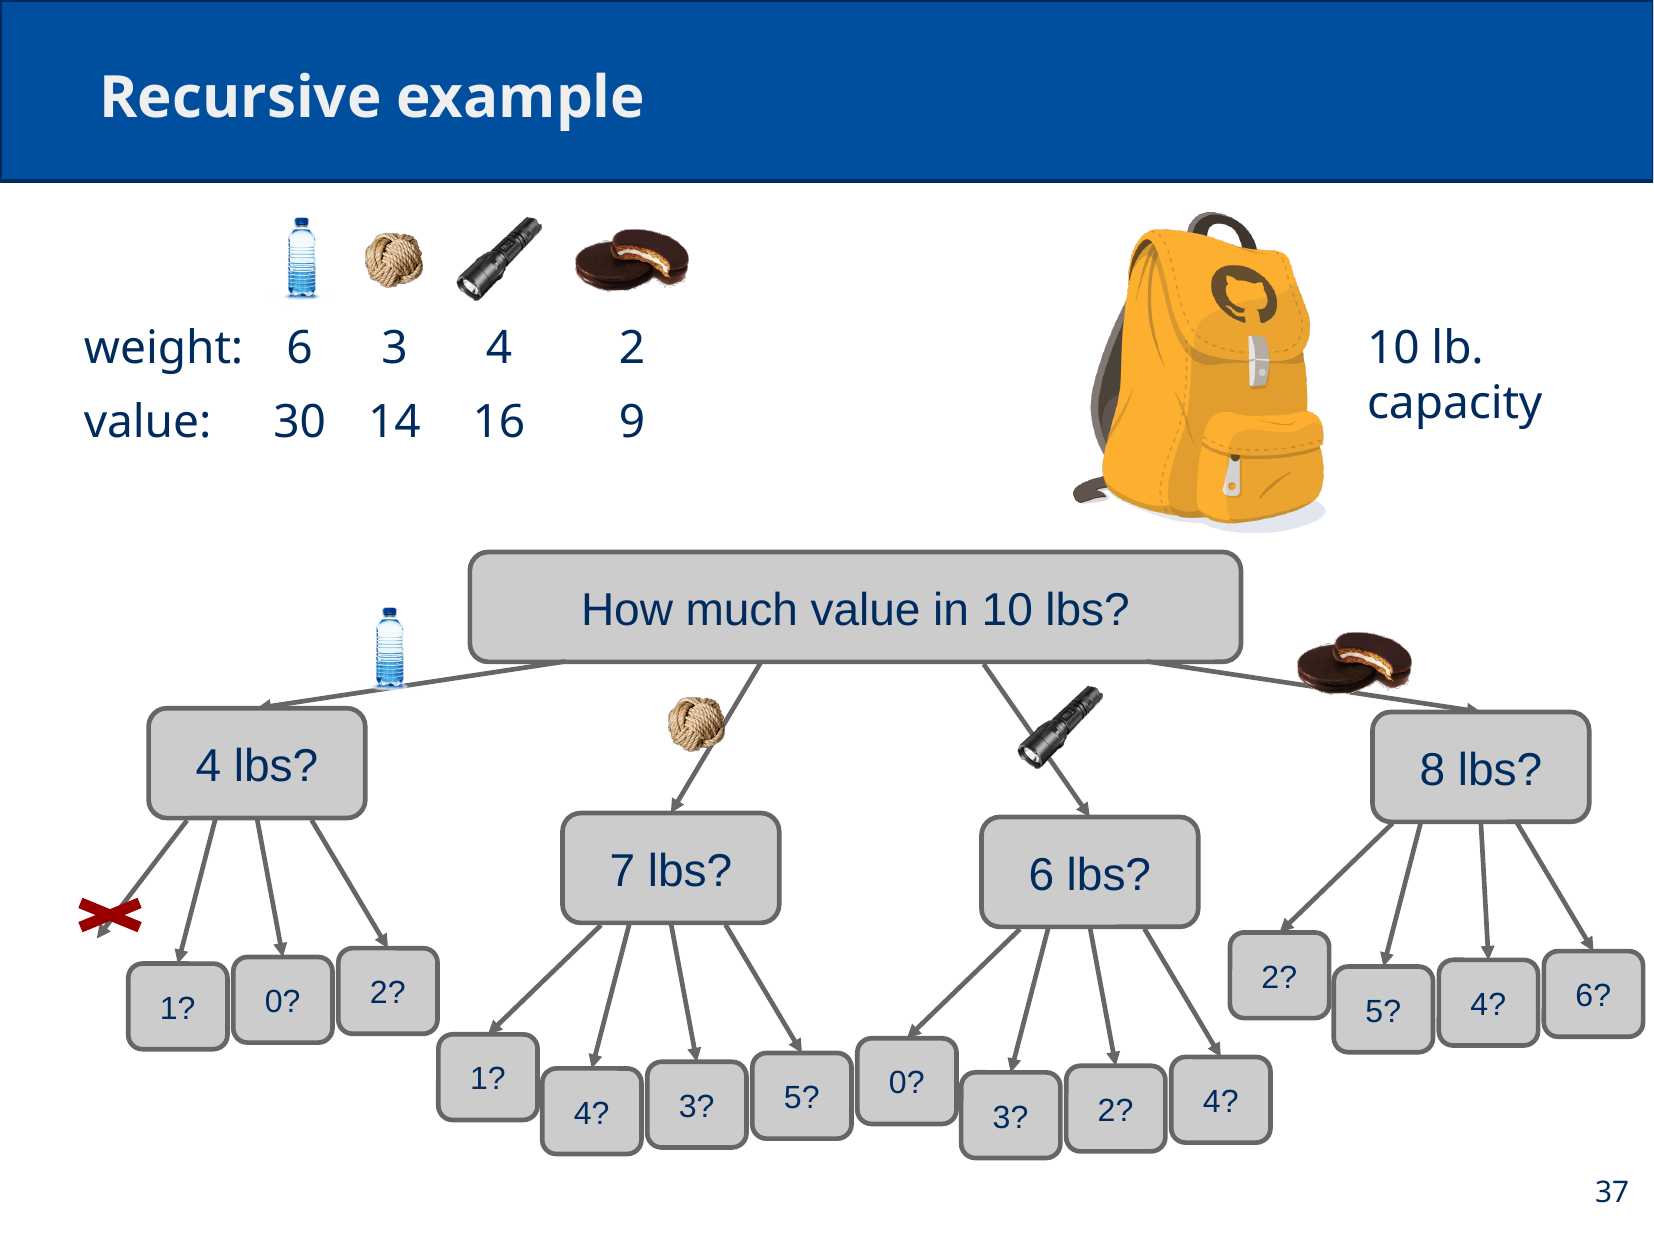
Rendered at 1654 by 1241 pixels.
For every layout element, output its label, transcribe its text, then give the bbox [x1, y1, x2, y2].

text_box How much value in 10 lbs? [469, 551, 1242, 662]
text_box 0? [857, 1081, 957, 1124]
text_box 2? [1066, 1081, 1166, 1152]
text_box 6? [1598, 951, 1644, 1037]
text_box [340, 232, 439, 458]
text_box 1? [438, 1081, 538, 1120]
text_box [1072, 212, 1582, 533]
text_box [1146, 615, 1482, 713]
text_box 3? [647, 1081, 747, 1148]
text_box 4 lbs? [148, 708, 366, 816]
slide_number 37 [1546, 1145, 1647, 1241]
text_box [96, 817, 1594, 1073]
text_box 4? [542, 1081, 642, 1155]
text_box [67, 307, 240, 458]
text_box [667, 662, 761, 814]
text_box [78, 916, 91, 933]
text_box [245, 212, 354, 458]
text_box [256, 602, 566, 709]
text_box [444, 212, 554, 458]
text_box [983, 663, 1108, 816]
text_box 8 lbs? [1372, 711, 1590, 816]
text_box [574, 212, 690, 458]
text_box 5? [752, 1081, 852, 1139]
text_box [78, 897, 91, 914]
title Recursive example [82, 36, 1571, 146]
text_box 3? [961, 1081, 1061, 1159]
text_box 4? [1171, 1081, 1271, 1143]
